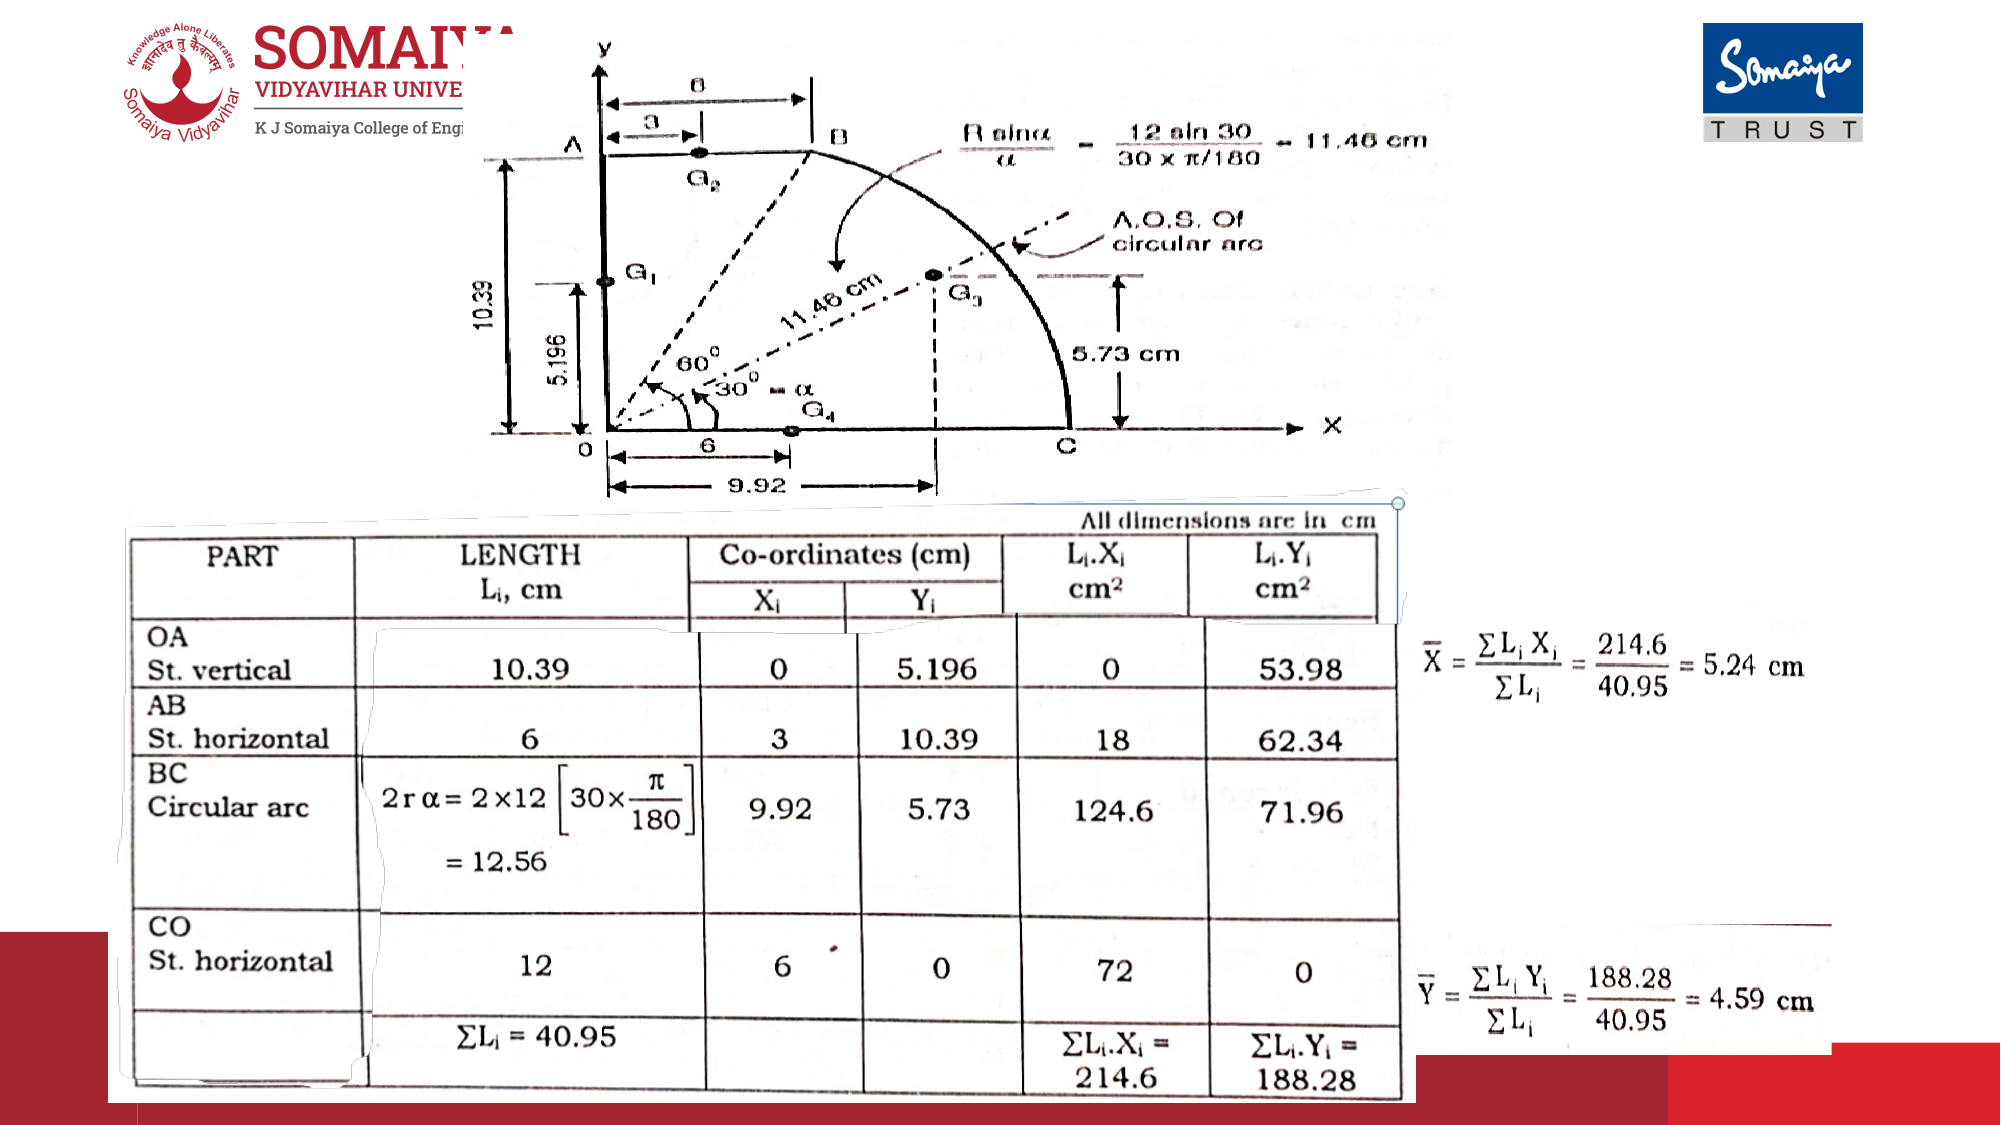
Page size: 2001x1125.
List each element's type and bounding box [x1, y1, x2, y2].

picture [108, 23, 1832, 1103]
picture [1703, 23, 1863, 142]
